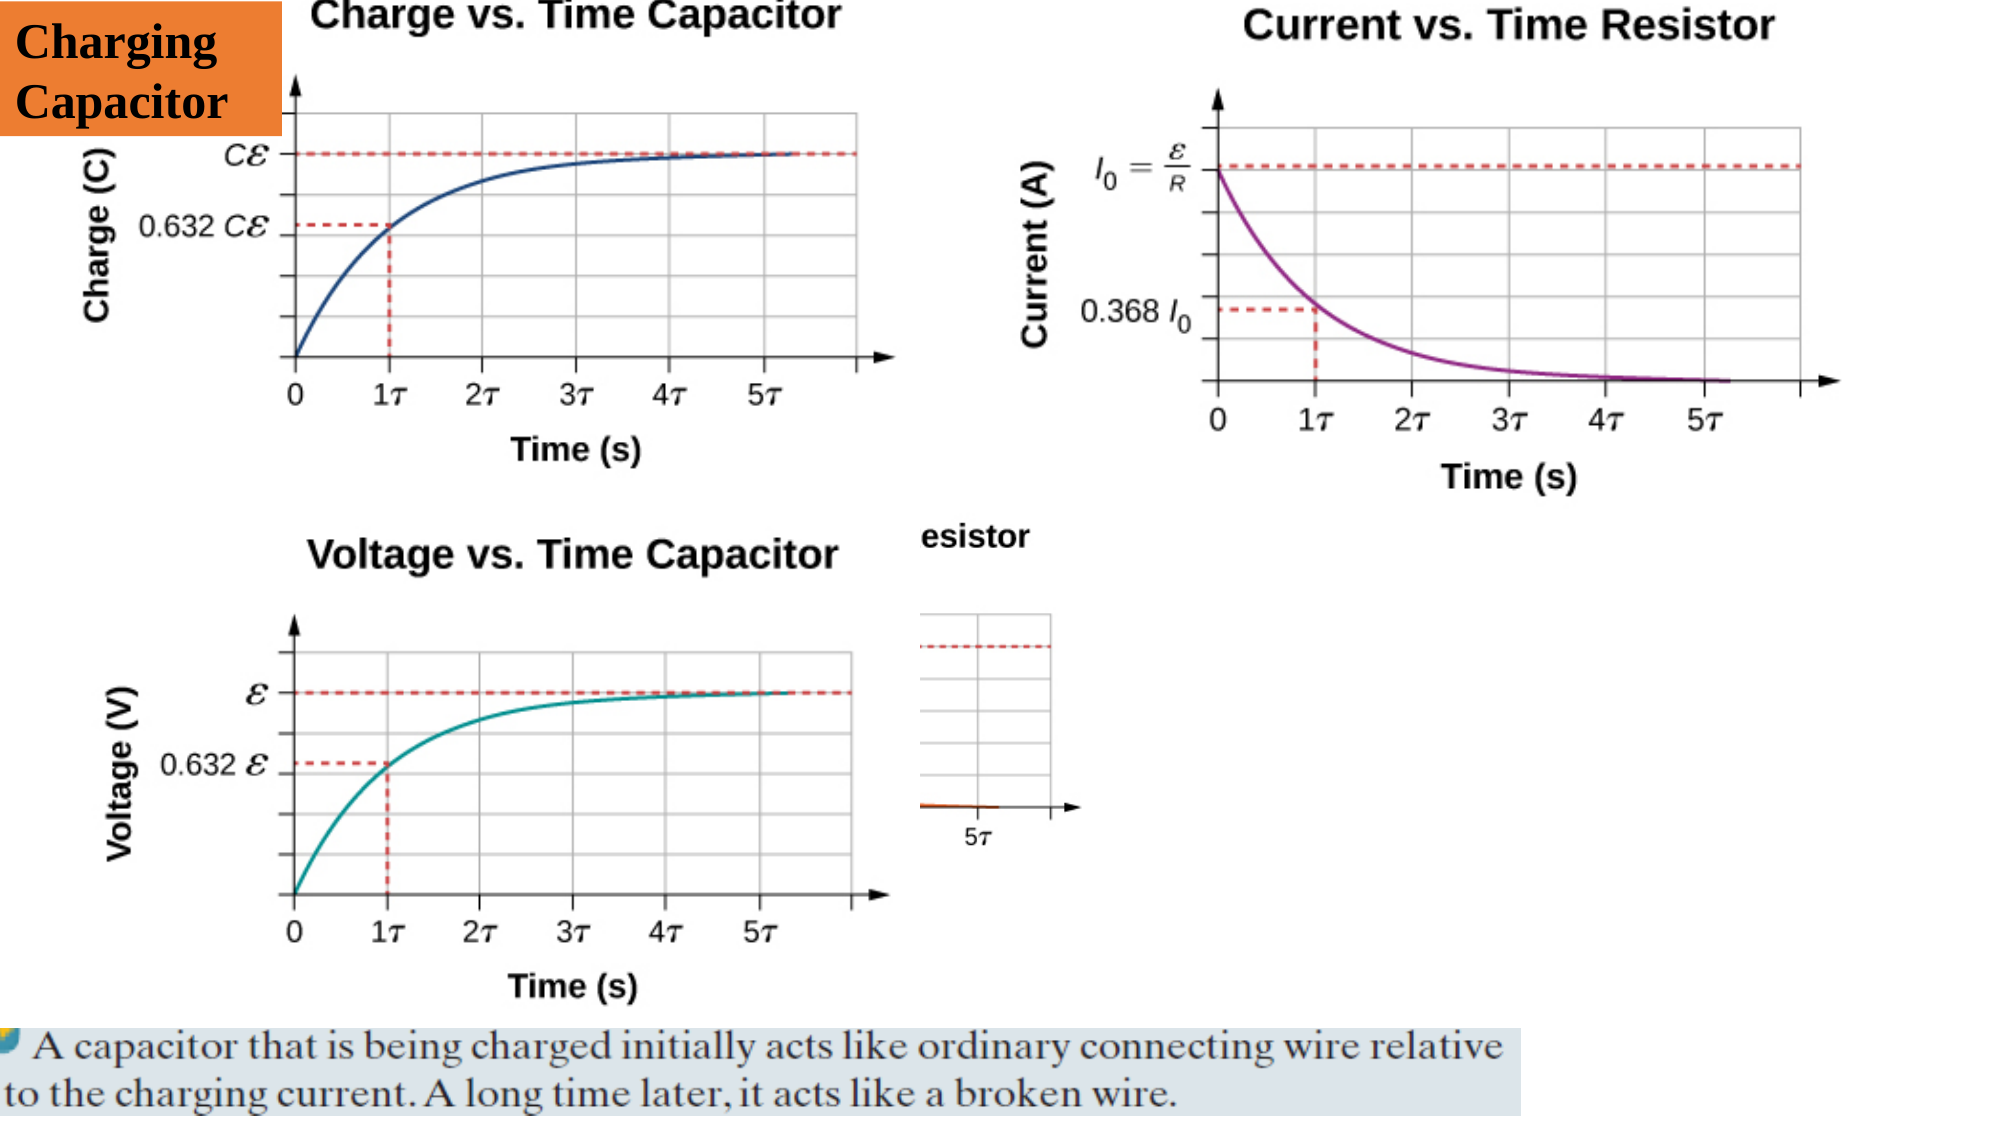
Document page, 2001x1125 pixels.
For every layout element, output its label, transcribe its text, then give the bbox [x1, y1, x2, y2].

picture [78, 3, 1842, 1020]
picture [78, 0, 920, 484]
text_box Charging Capacitor [0, 1, 78, 137]
picture [0, 1028, 1521, 1116]
